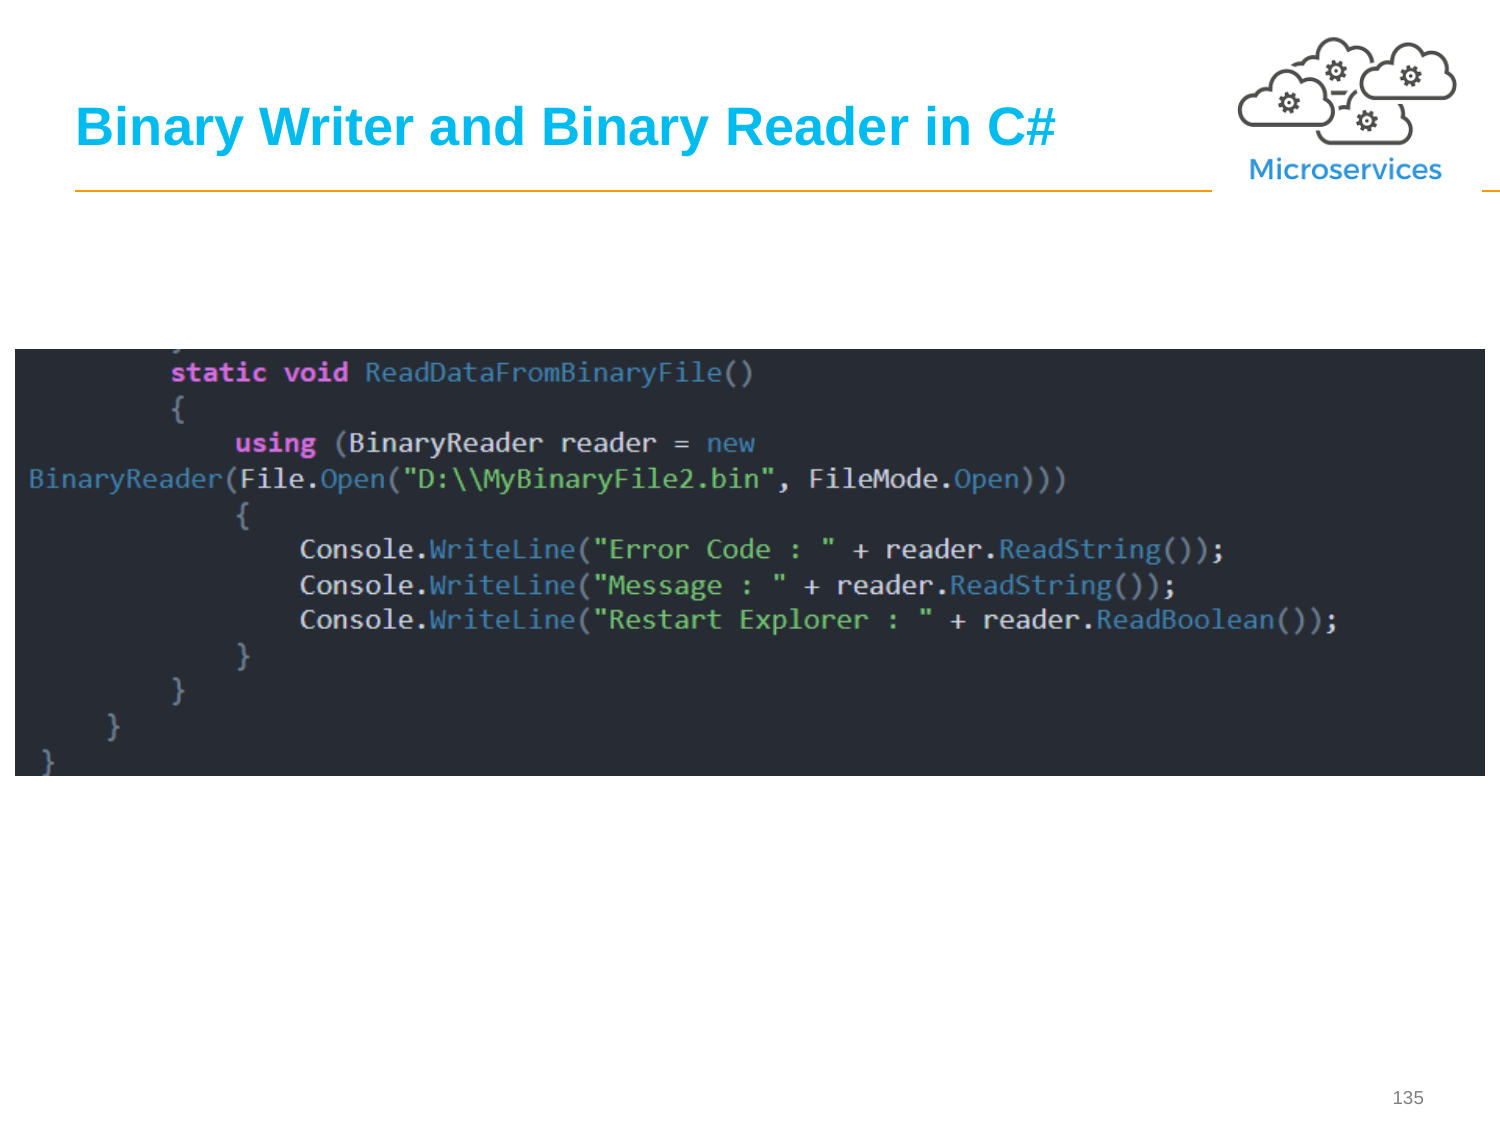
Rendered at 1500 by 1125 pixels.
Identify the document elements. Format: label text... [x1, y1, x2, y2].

picture [15, 348, 1485, 776]
picture [1212, 1, 1482, 203]
title Binary Writer and Binary Reader in C# [75, 27, 1422, 157]
